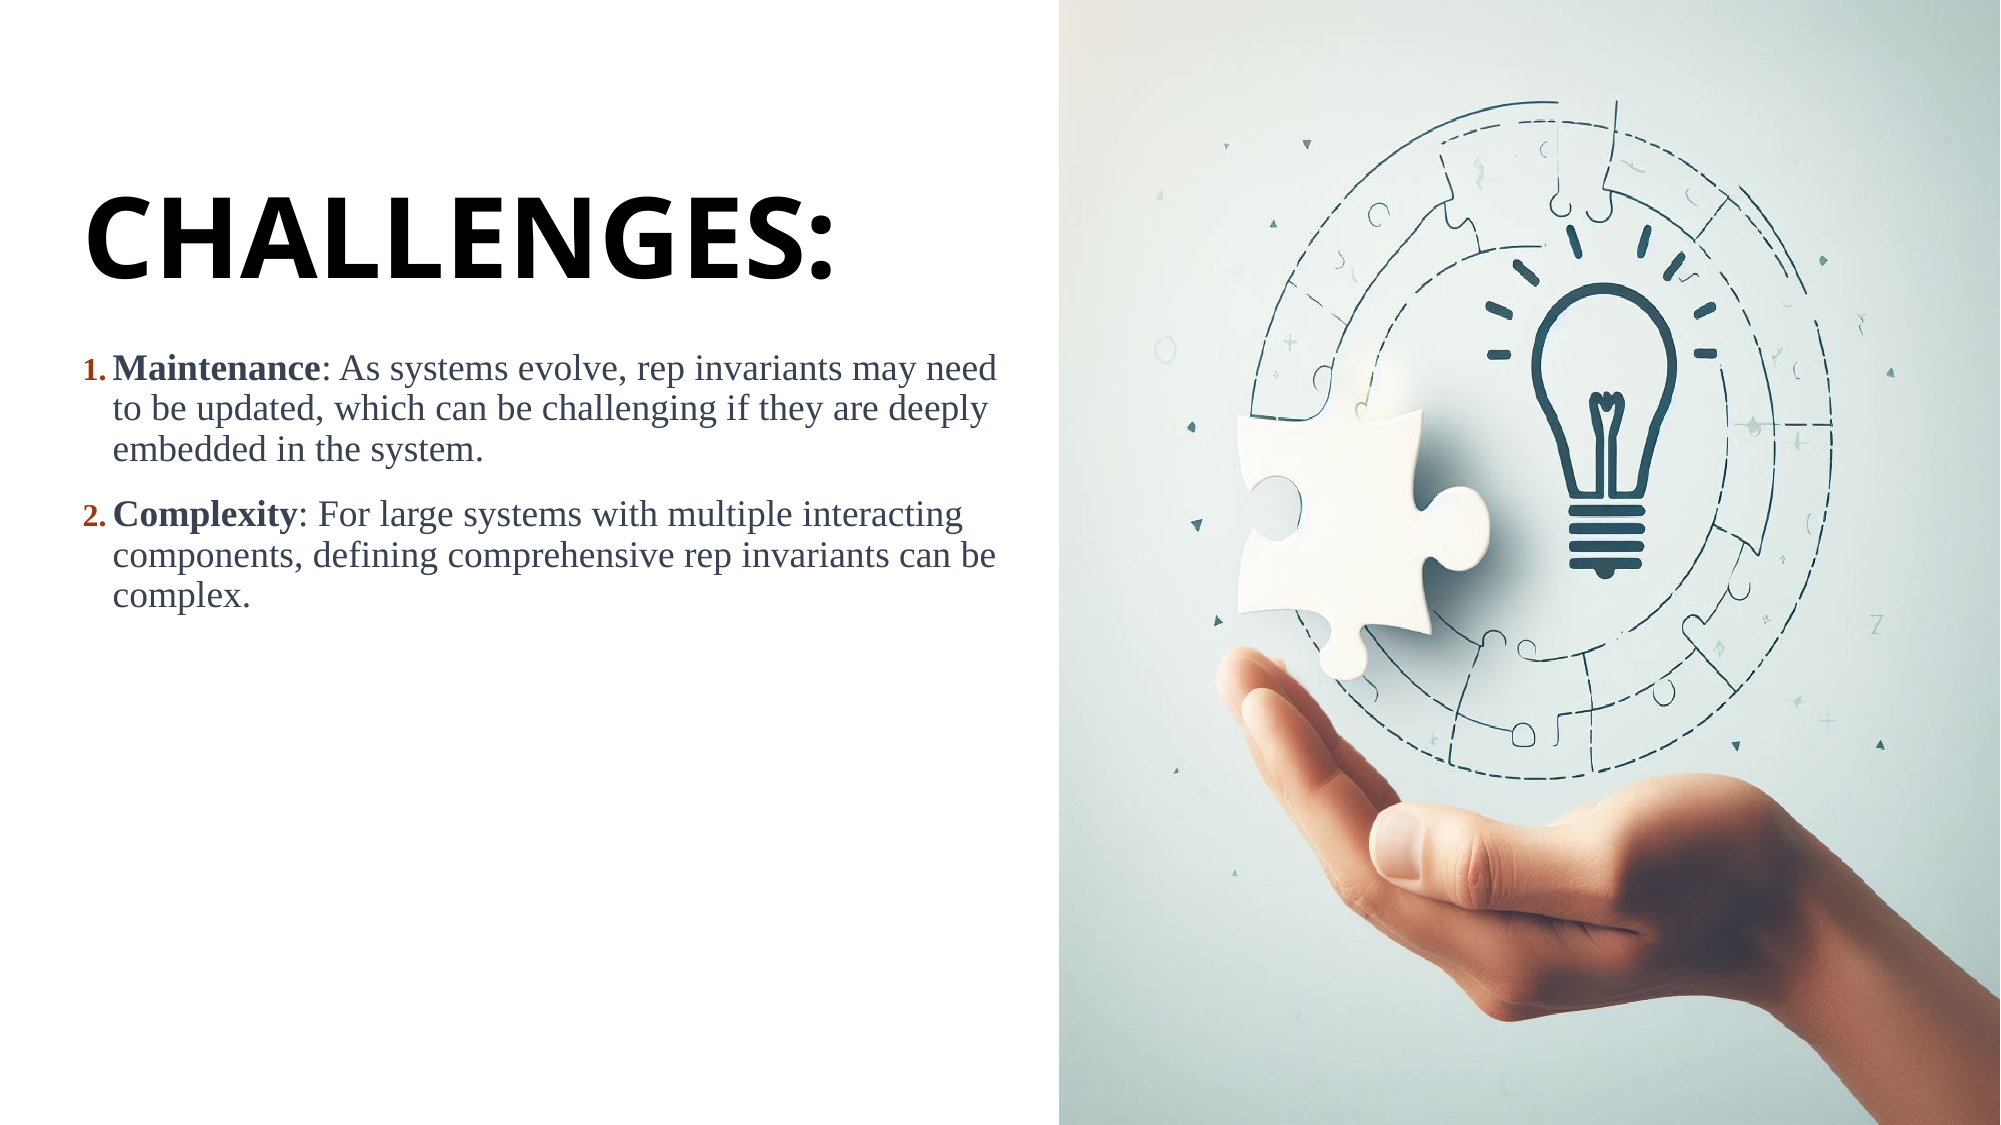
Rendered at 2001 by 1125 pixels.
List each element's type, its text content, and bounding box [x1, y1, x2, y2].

title Challenges: [67, 177, 1058, 442]
list Maintenance: As systems evolve, rep invariants may need to be updated, which can be challenging if they are deeply embedded in the system. Complexity: For large systems with multiple interacting components, defining comprehensive rep invariants can be complex. [67, 340, 1033, 1005]
picture [1059, 0, 2000, 1125]
